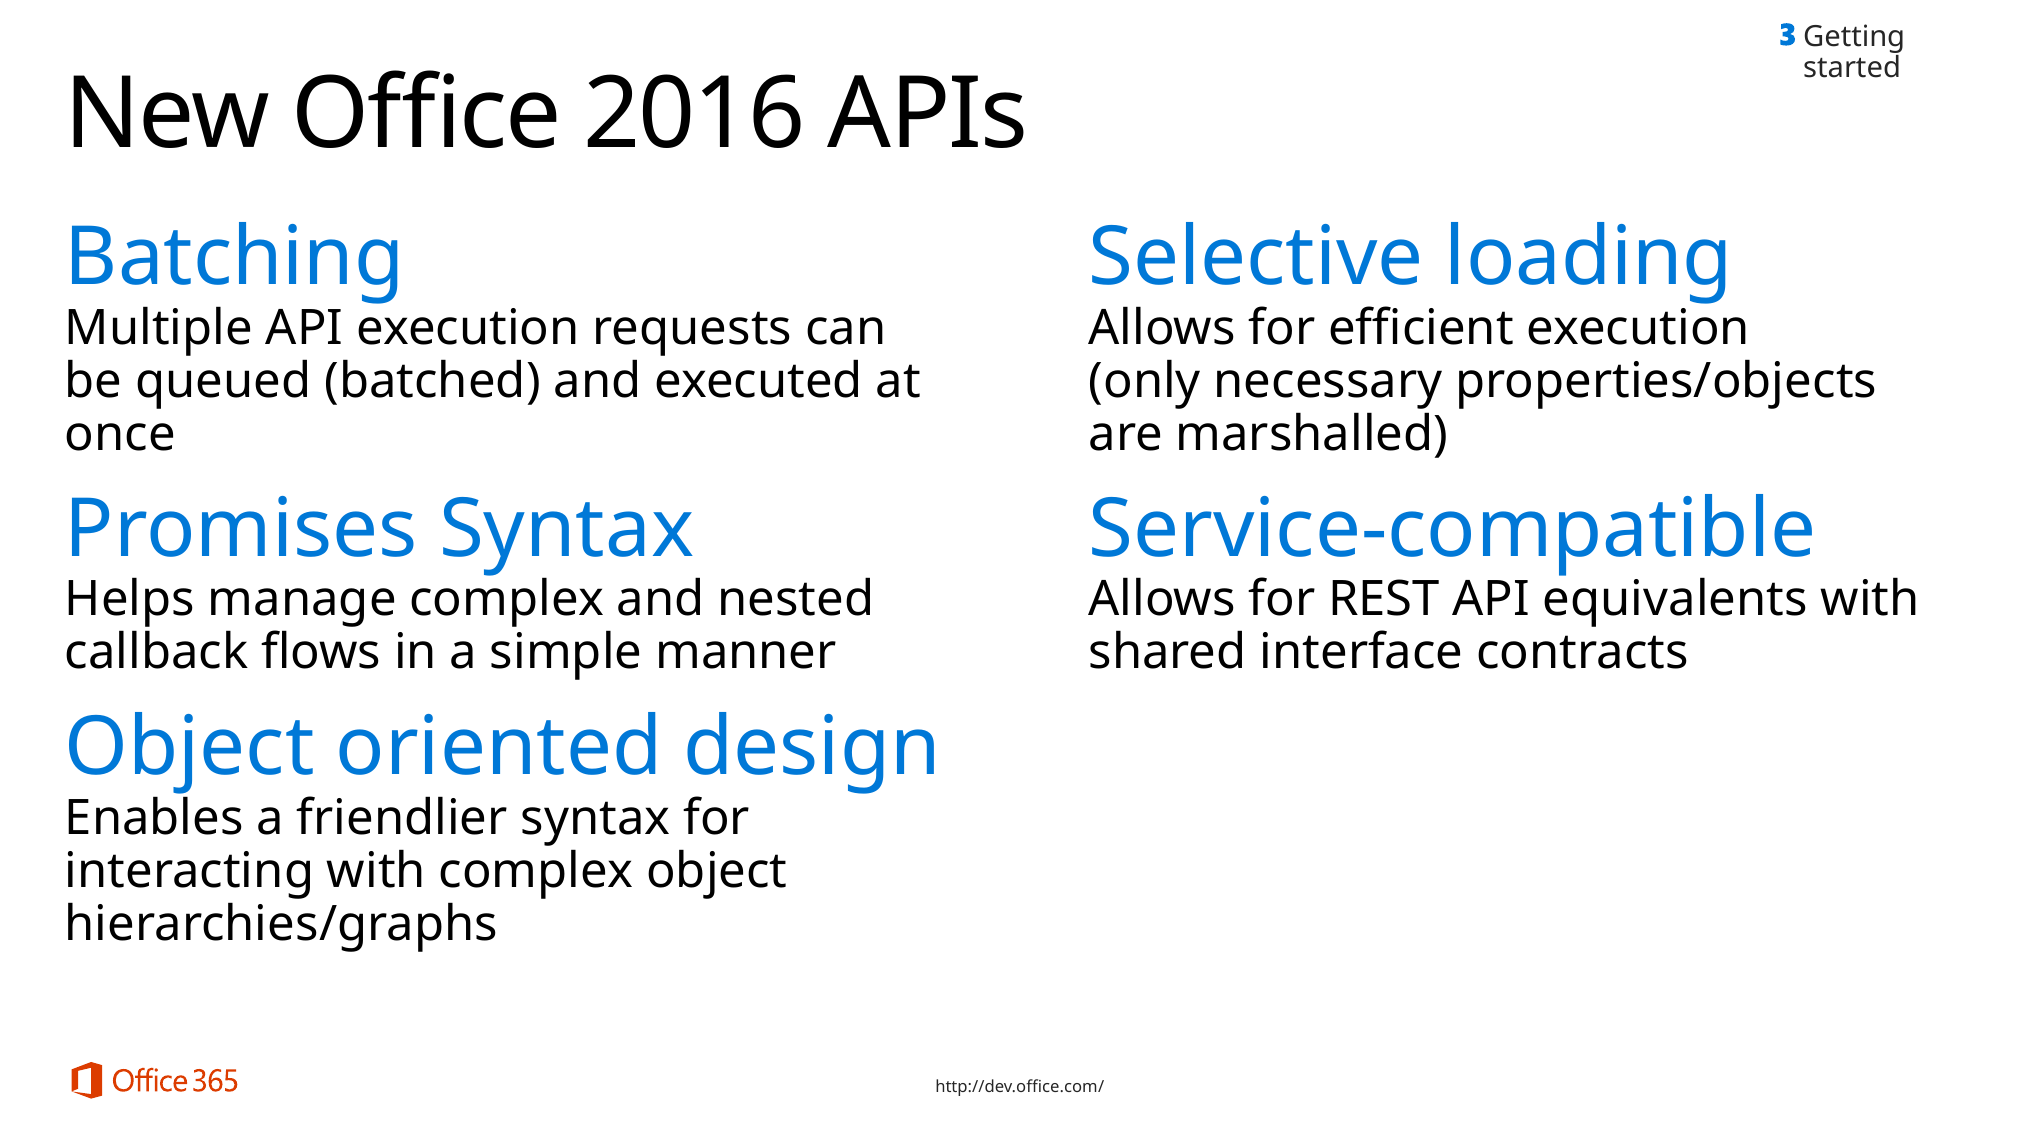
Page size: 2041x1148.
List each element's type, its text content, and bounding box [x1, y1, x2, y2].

list Selective loading Allows for efficient execution (only necessary properties/objects are marshalled) Service-compatible Allows for REST API equivalents with shared interface contracts [1064, 198, 1996, 838]
list Batching Multiple API execution requests can be queued (batched) and executed at once Promises Syntax Helps manage complex and nested callback flows in a simple manner Object oriented design Enables a friendlier syntax for interacting with complex object hierarchies/graphs [40, 198, 975, 868]
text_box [1778, 5, 2027, 54]
title New Office 2016 APIs [40, 45, 1992, 197]
